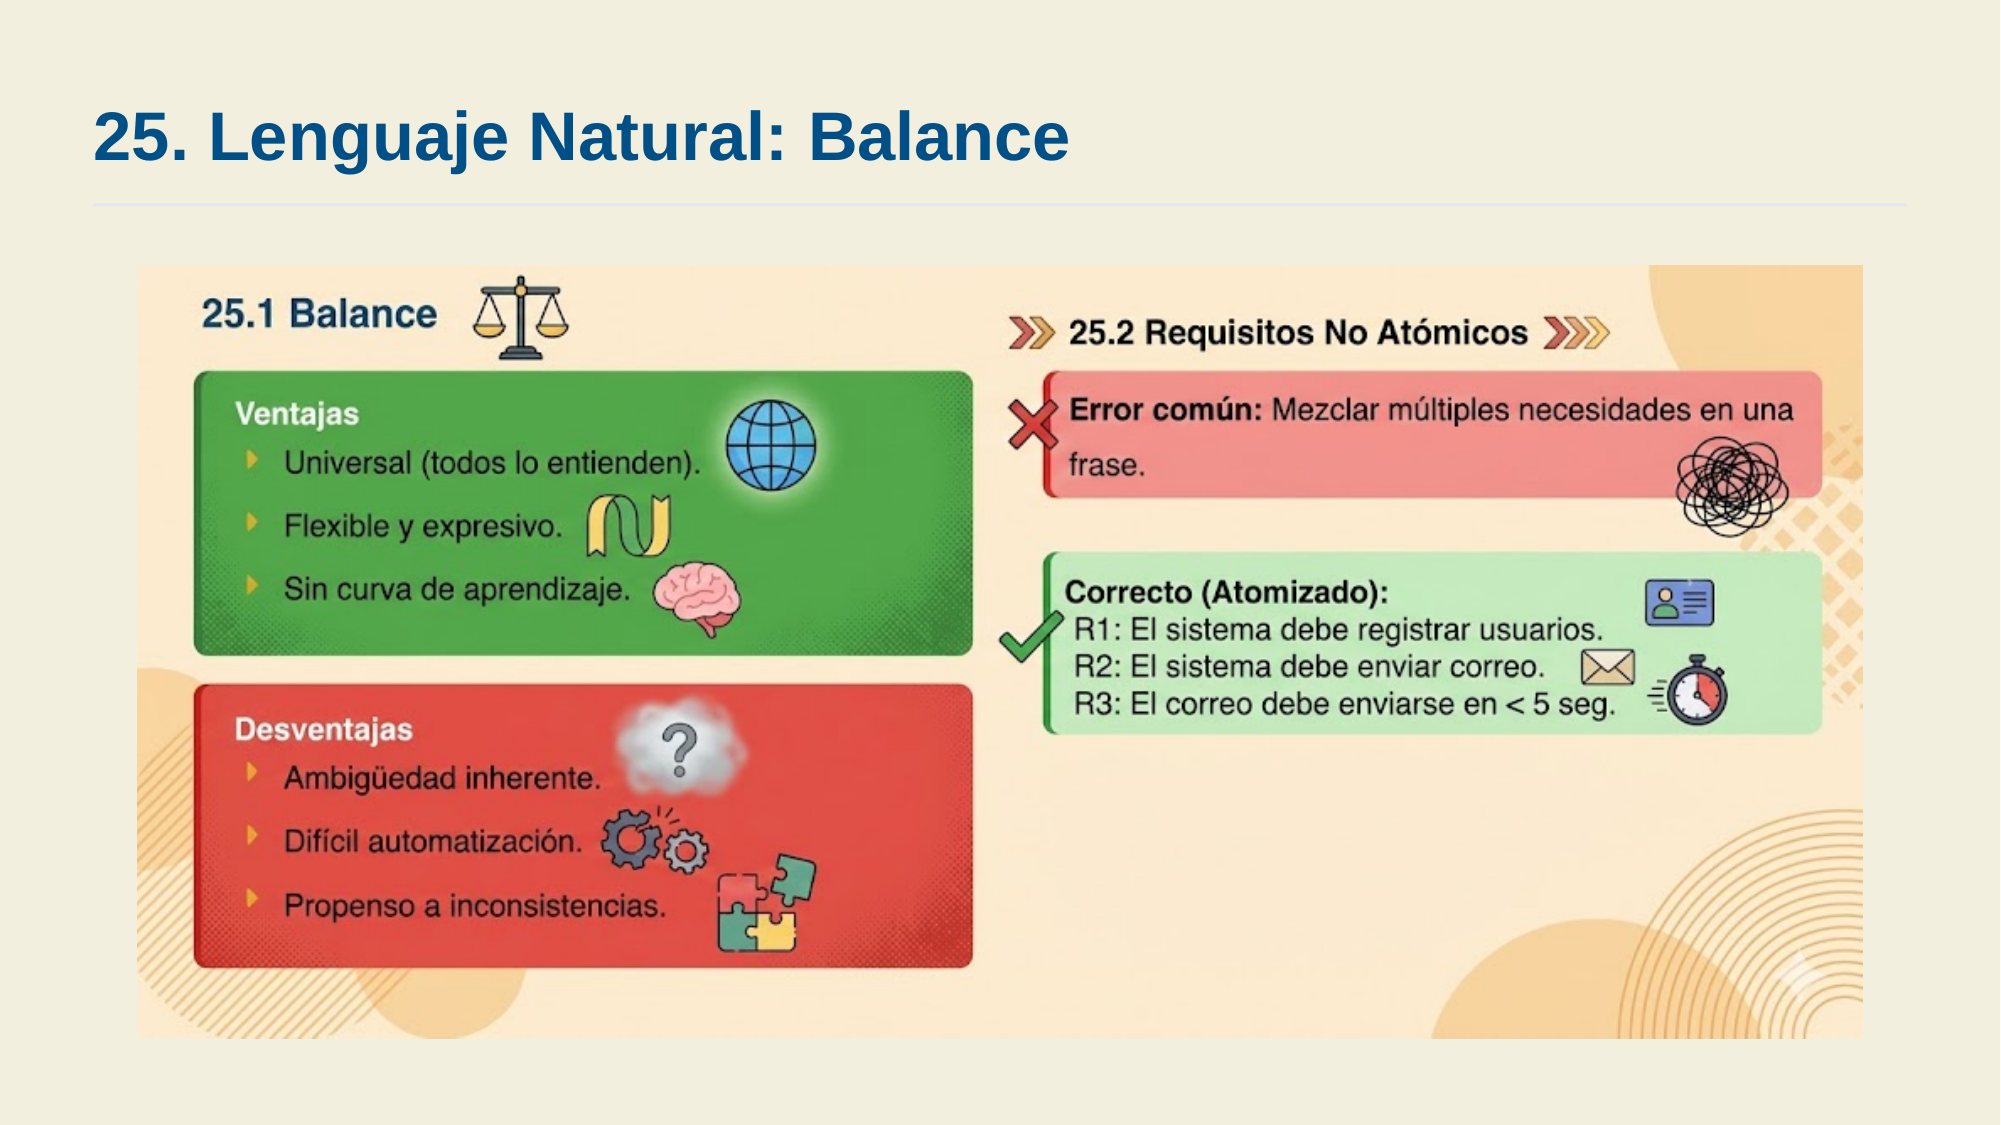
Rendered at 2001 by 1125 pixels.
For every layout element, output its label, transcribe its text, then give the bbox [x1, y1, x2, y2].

picture [137, 265, 1863, 1040]
text_box [93, 203, 1907, 207]
title 25. Lenguaje Natural: Balance [60, 45, 1650, 280]
